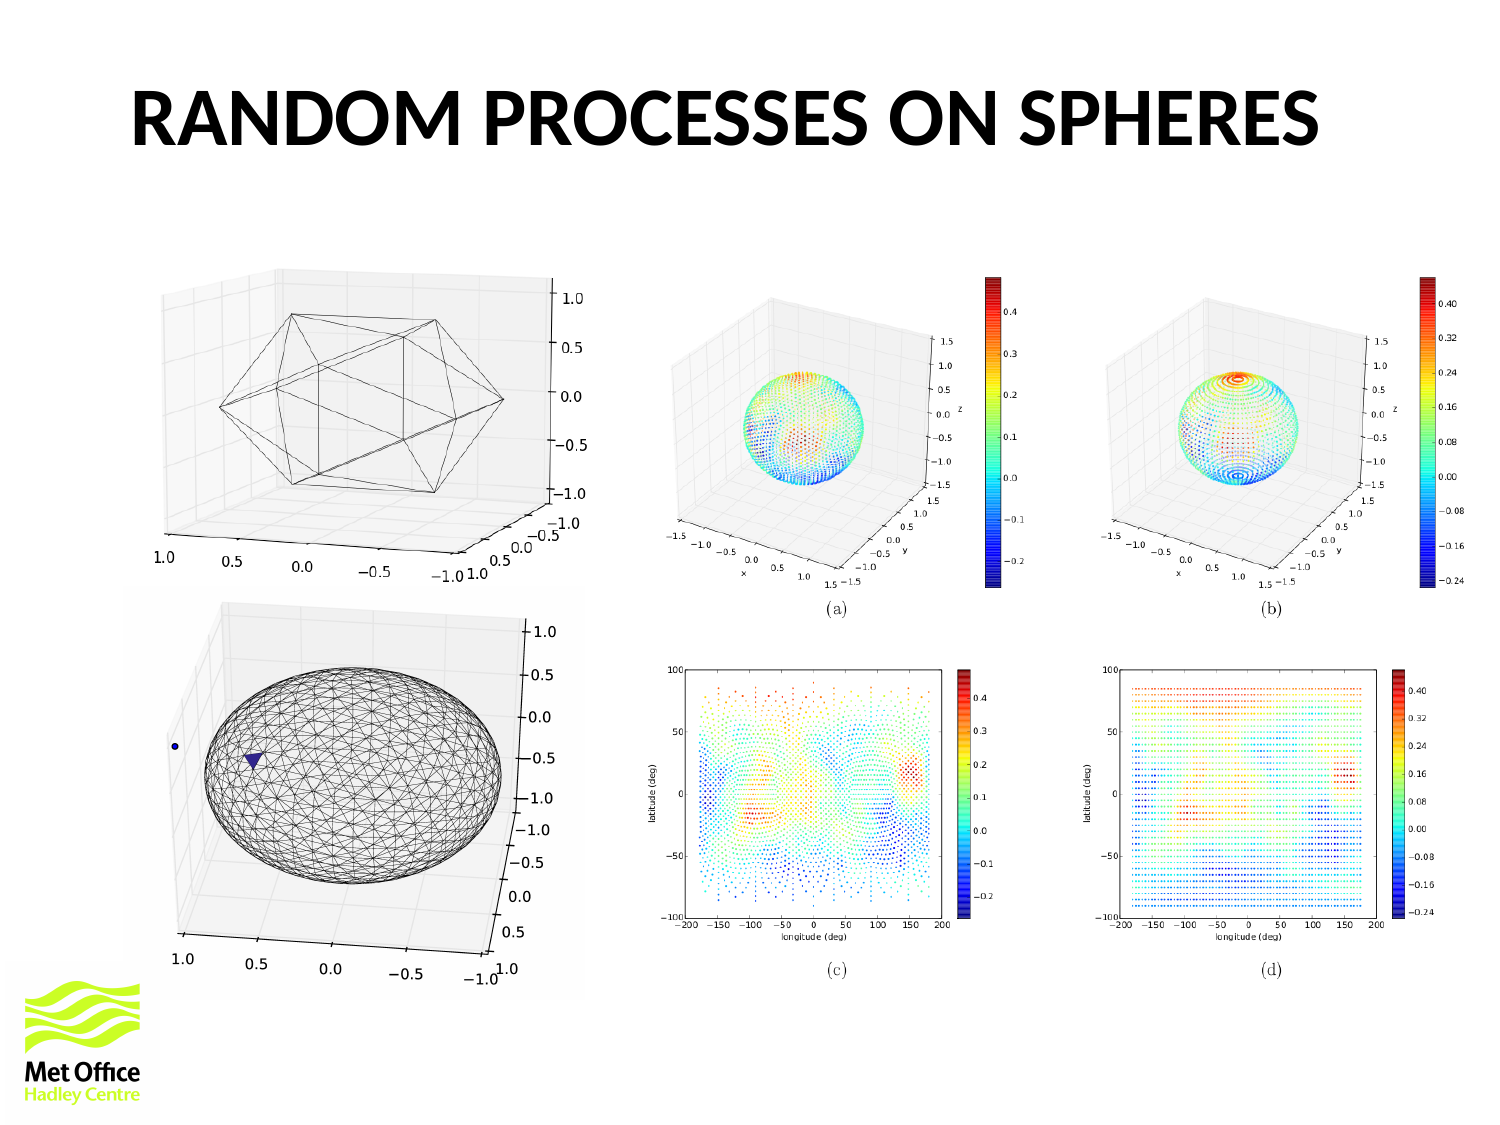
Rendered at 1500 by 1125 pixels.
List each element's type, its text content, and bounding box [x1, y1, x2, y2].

title Random processes on spheres [88, 54, 1364, 253]
picture [0, 148, 1500, 1125]
